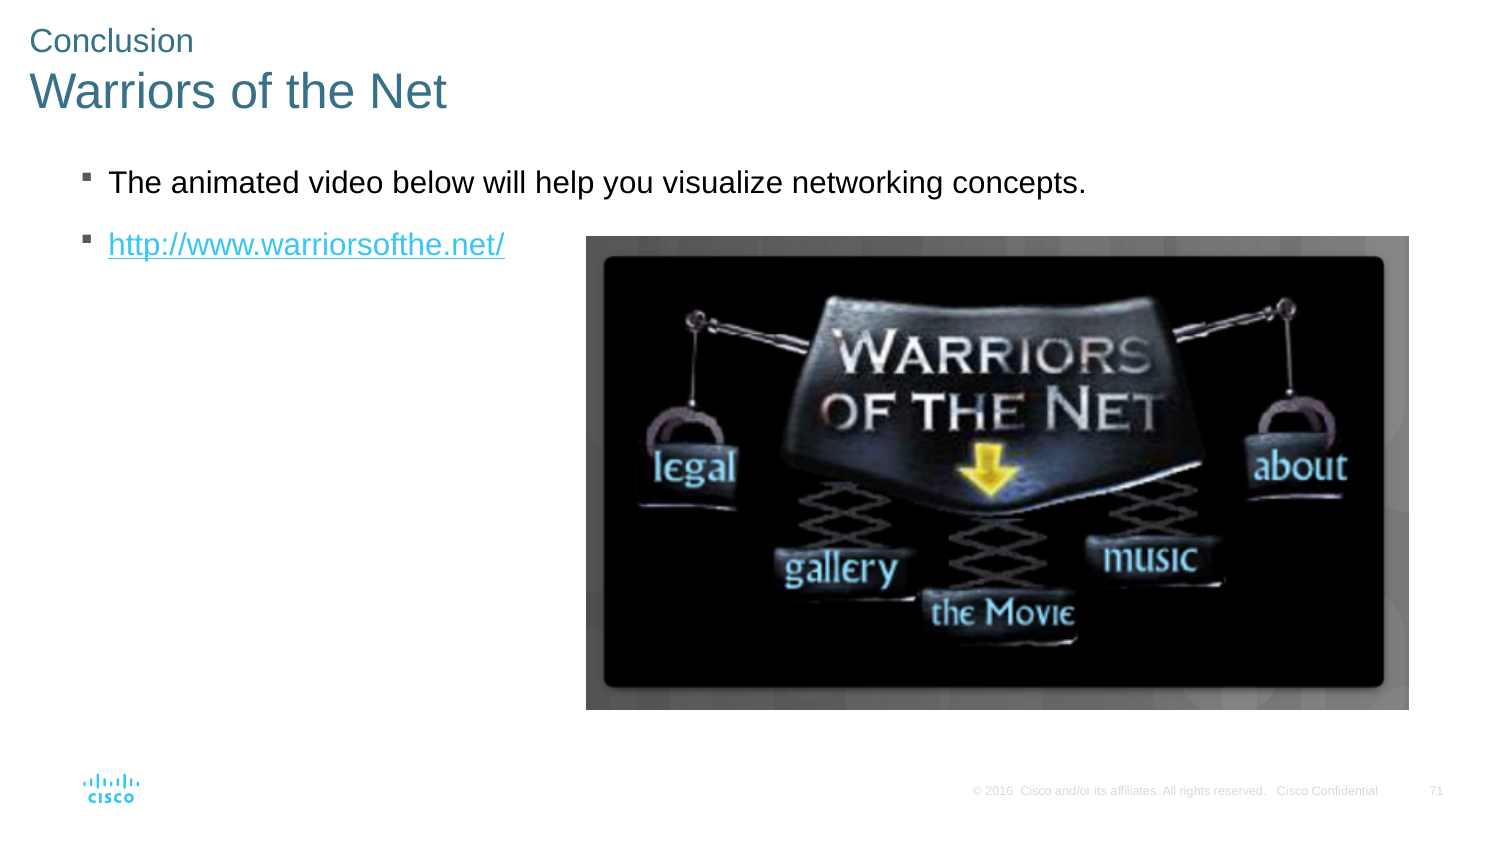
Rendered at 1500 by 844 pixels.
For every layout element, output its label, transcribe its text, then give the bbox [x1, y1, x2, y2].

list The animated video below will help you visualize networking concepts. http://www.warriorsofthe.net/ [65, 154, 1362, 277]
title Conclusion Warriors of the Net [14, 6, 1500, 131]
picture [586, 236, 1409, 711]
